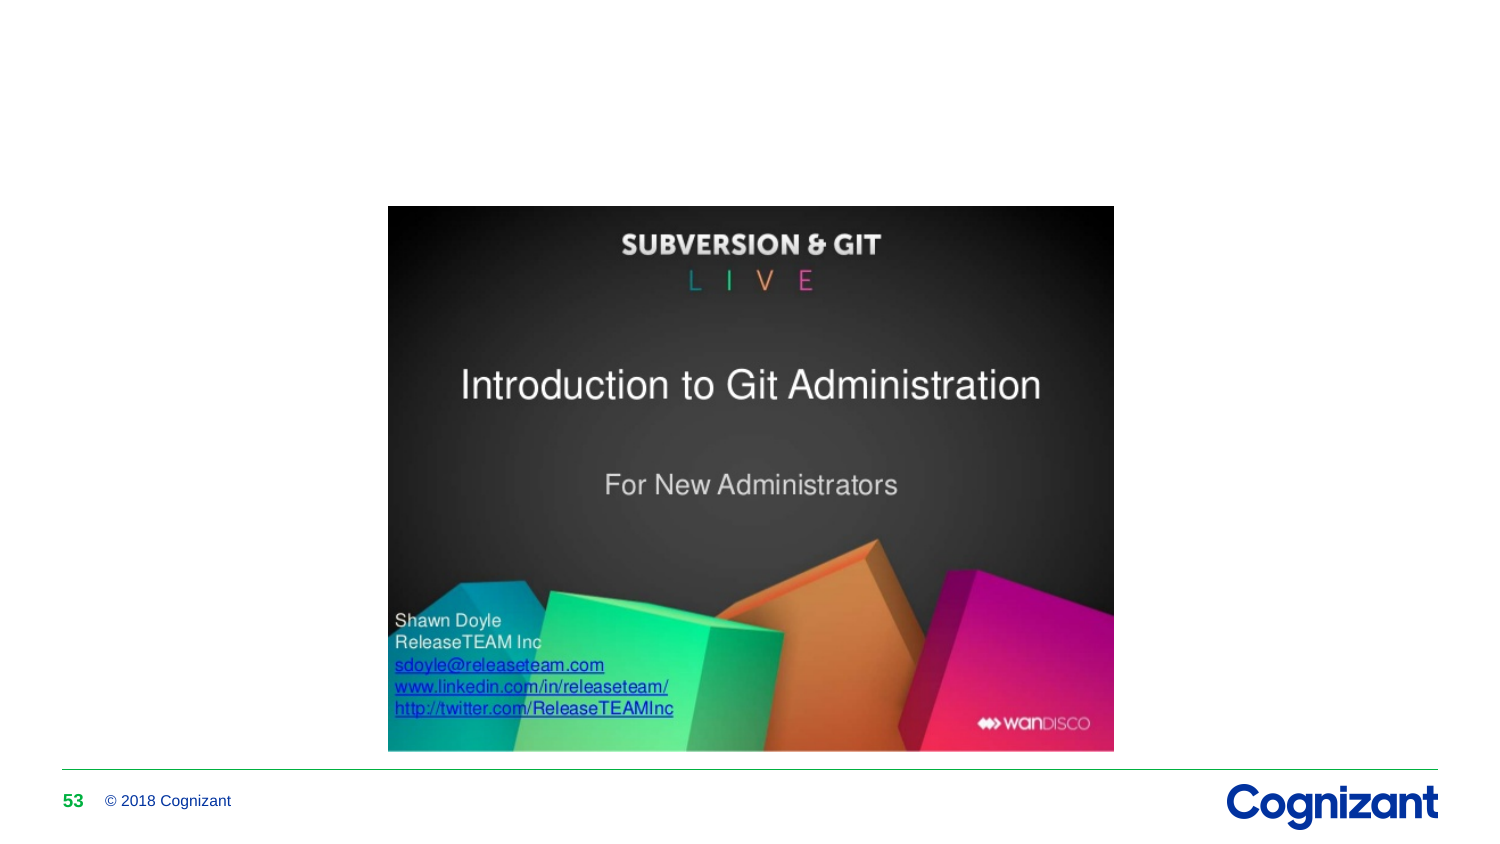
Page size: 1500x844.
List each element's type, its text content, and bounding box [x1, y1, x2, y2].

slide_number 53 [63, 787, 101, 813]
picture [1227, 784, 1438, 830]
footer © 2018 Cognizant [105, 787, 855, 813]
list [388, 207, 1114, 752]
